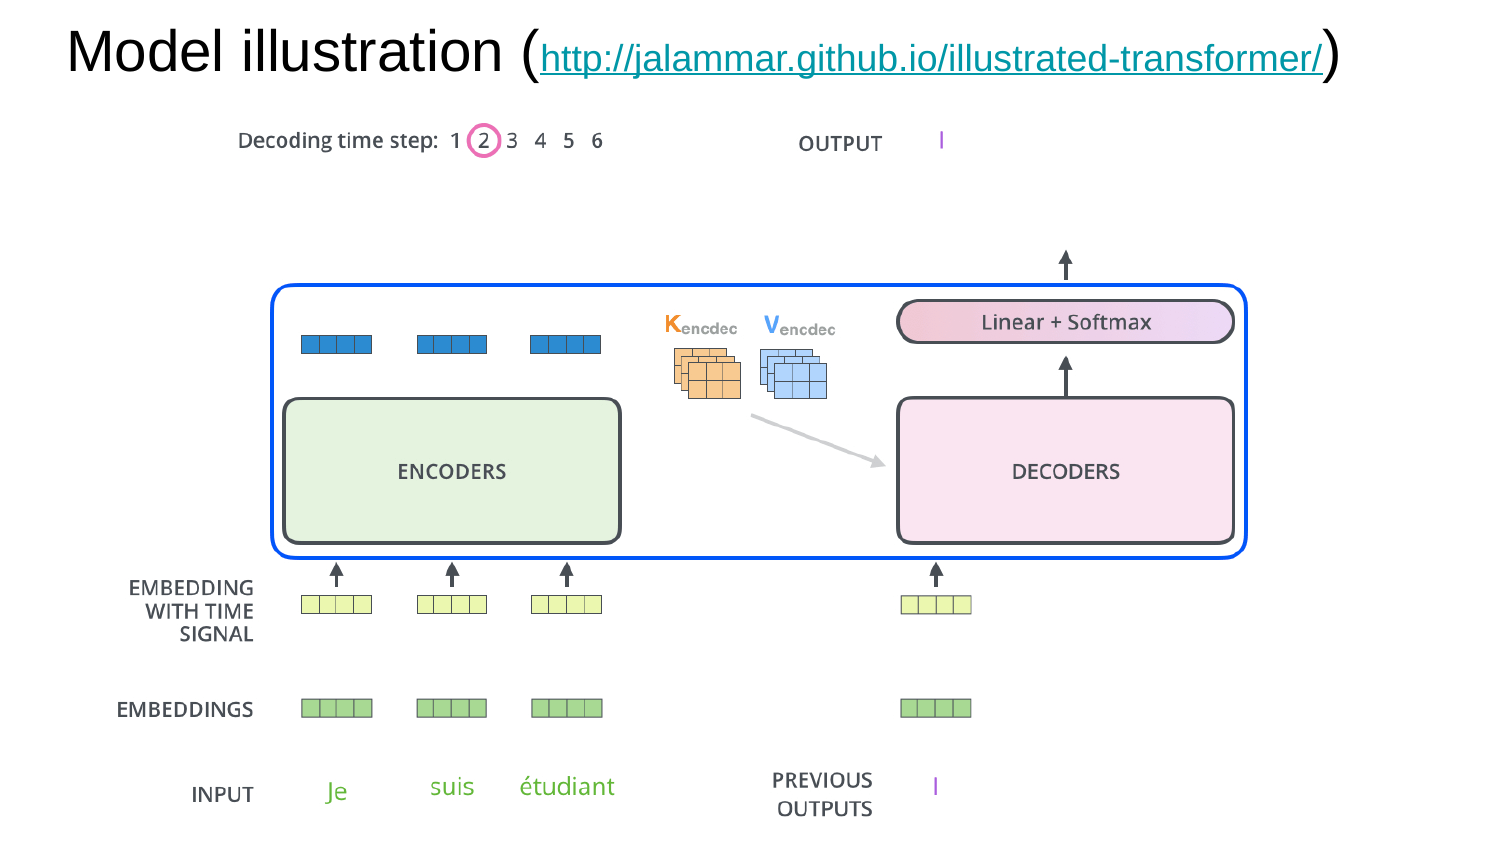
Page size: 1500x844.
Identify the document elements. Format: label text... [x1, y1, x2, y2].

title Model illustration (http://jalammar.github.io/illustrated-transformer/) [51, 0, 1449, 92]
picture [87, 107, 1428, 844]
